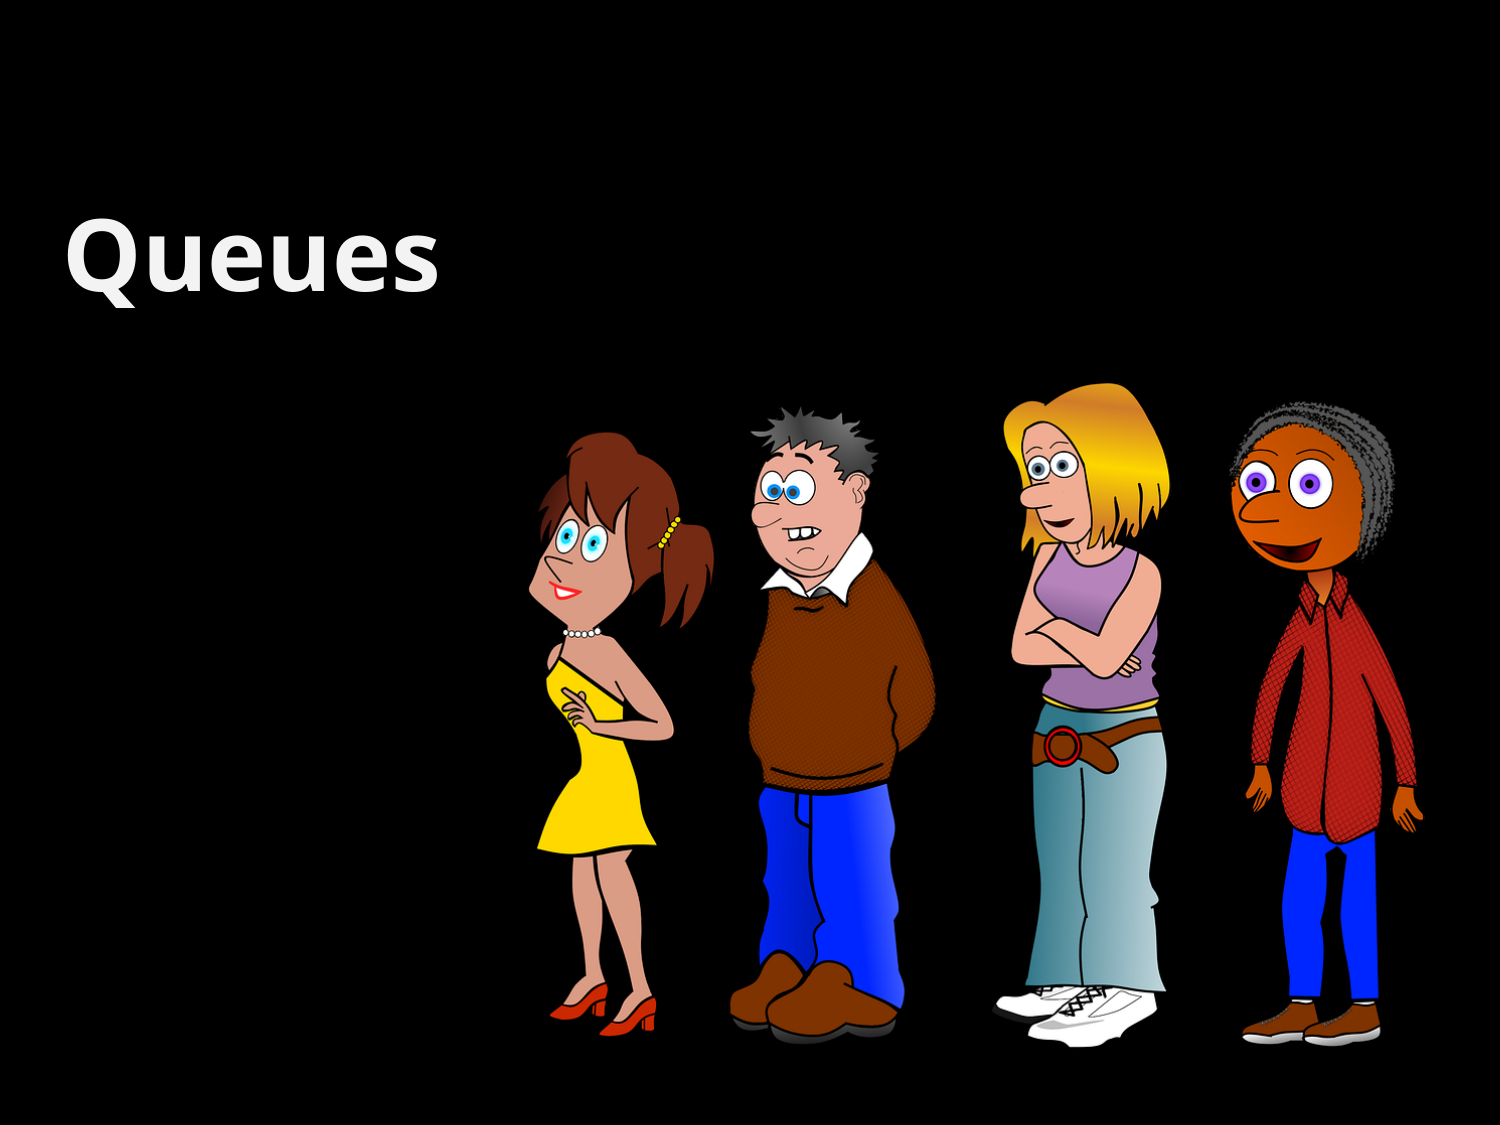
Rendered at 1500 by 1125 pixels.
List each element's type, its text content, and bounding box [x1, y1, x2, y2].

picture [504, 350, 1444, 1076]
title Queues [47, 189, 1286, 352]
